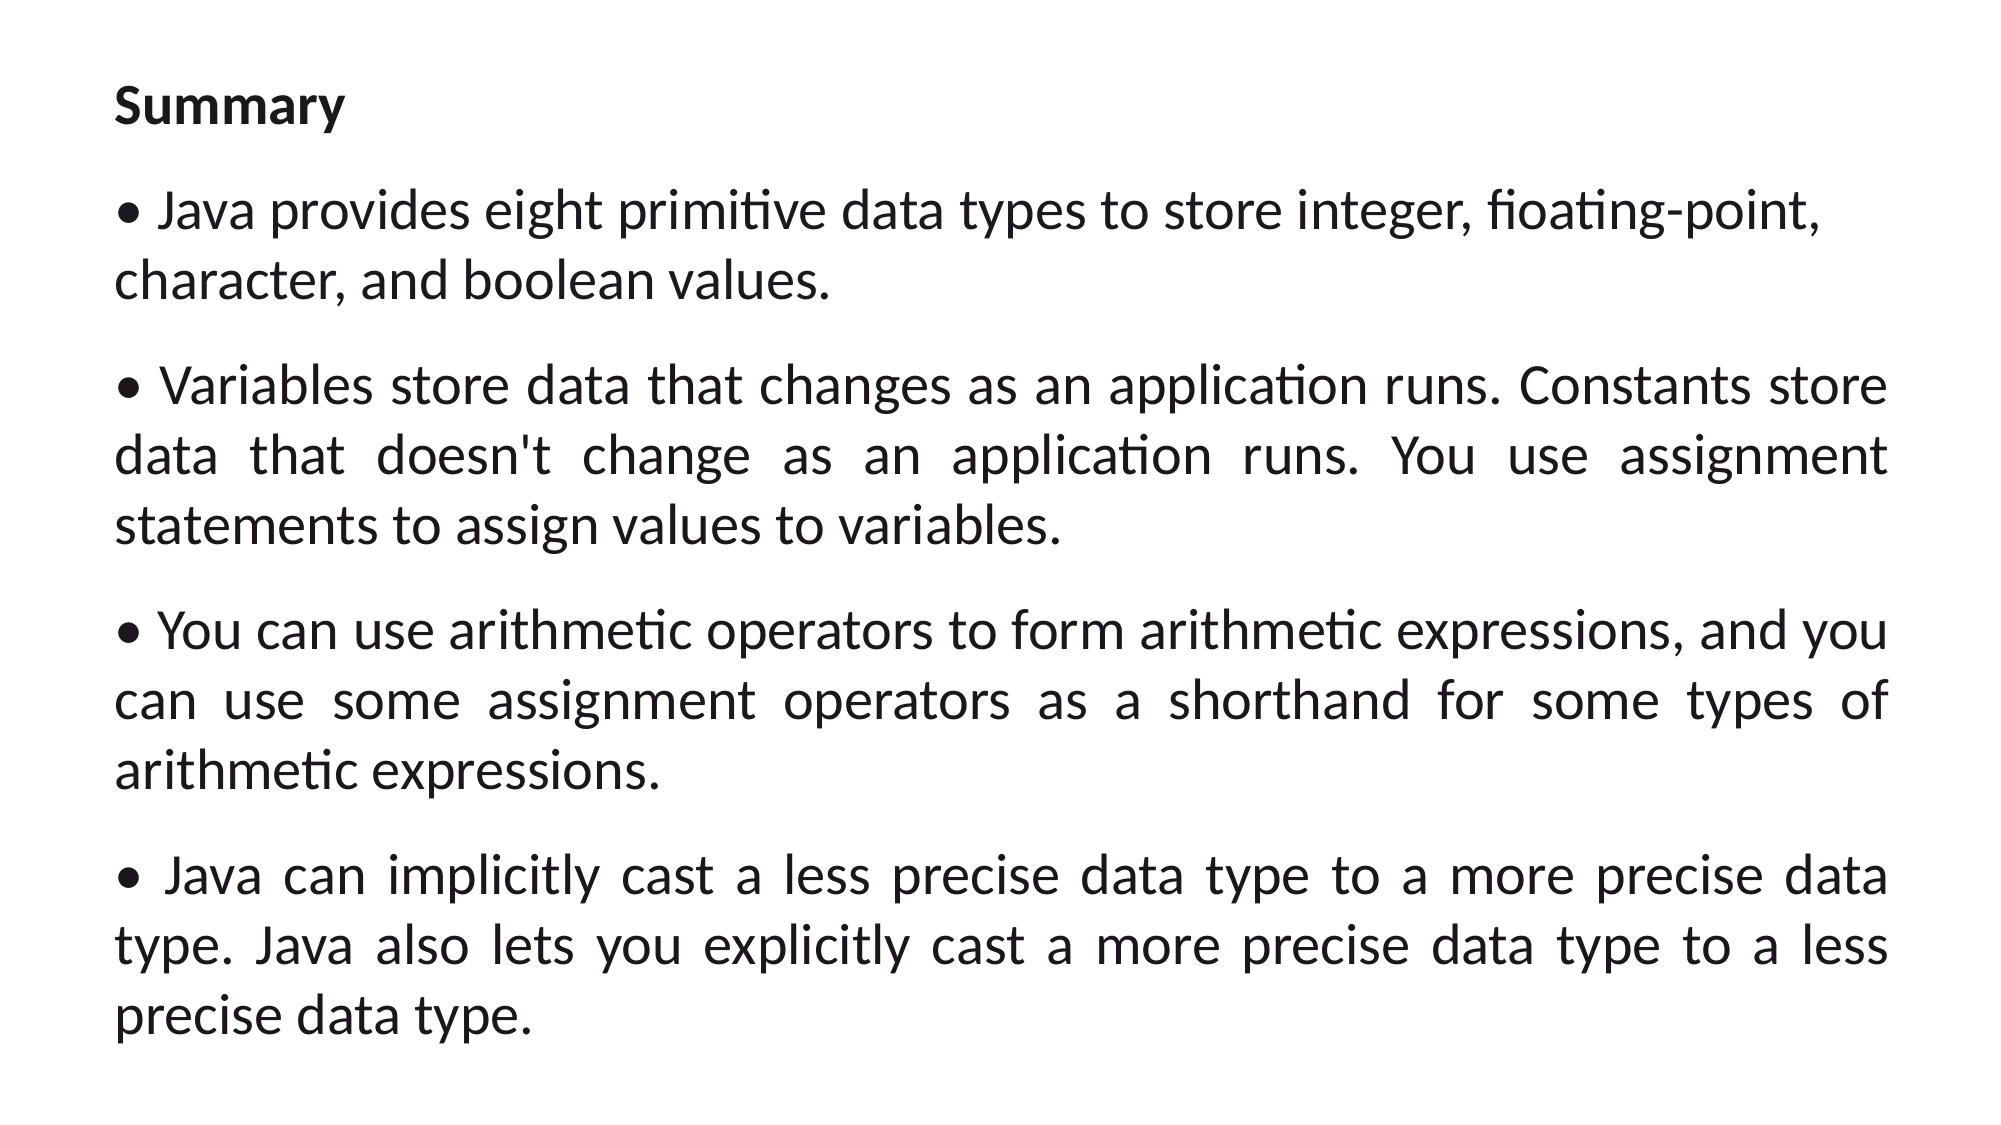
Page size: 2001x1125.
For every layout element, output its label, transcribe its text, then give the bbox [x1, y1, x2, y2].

text_box Summary • Java provides eight primitive data types to store integer, fioating-point, character, and boolean values. • Variables store data that changes as an application runs. Constants store data that doesn't change as an application runs. You use assignment statements to assign values to variables. • You can use arithmetic operators to form arithmetic expressions, and you can use some assignment operators as a shorthand for some types of arithmetic expressions. • Java can implicitly cast a less precise data type to a more precise data type. Java also lets you explicitly cast a more precise data type to a less precise data type. [100, 58, 1905, 1054]
